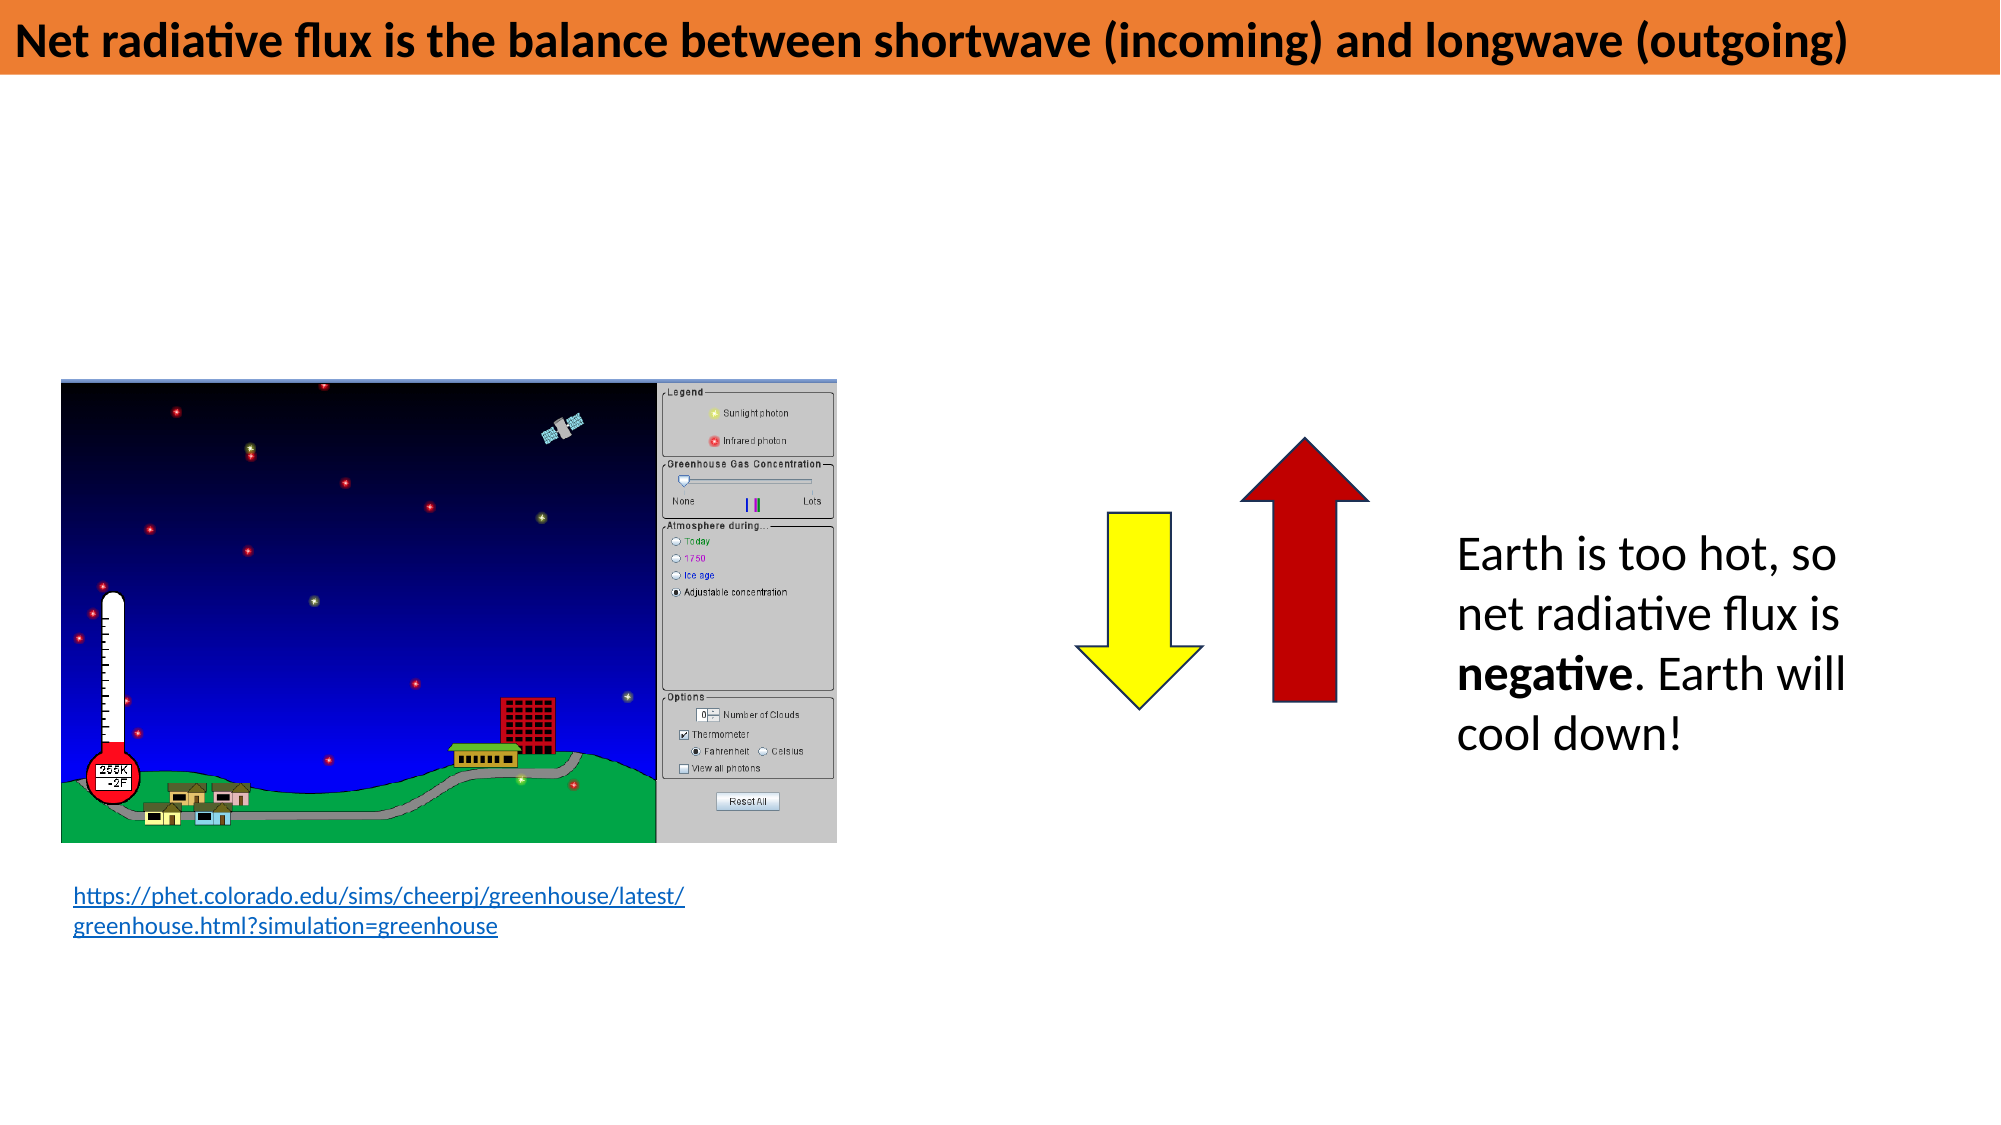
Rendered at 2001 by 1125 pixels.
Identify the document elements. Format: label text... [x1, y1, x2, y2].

picture [61, 379, 837, 843]
text_box [1073, 511, 1205, 711]
text_box Earth is too hot, so net radiative flux is negative. Earth will cool down! [1442, 512, 1904, 768]
text_box Net radiative flux is the balance between shortwave (incoming) and longwave (outgoing) [0, 0, 2000, 75]
text_box [1239, 436, 1371, 703]
text_box https://phet.colorado.edu/sims/cheerpj/greenhouse/latest/greenhouse.html?simulation=greenhouse [58, 872, 834, 948]
